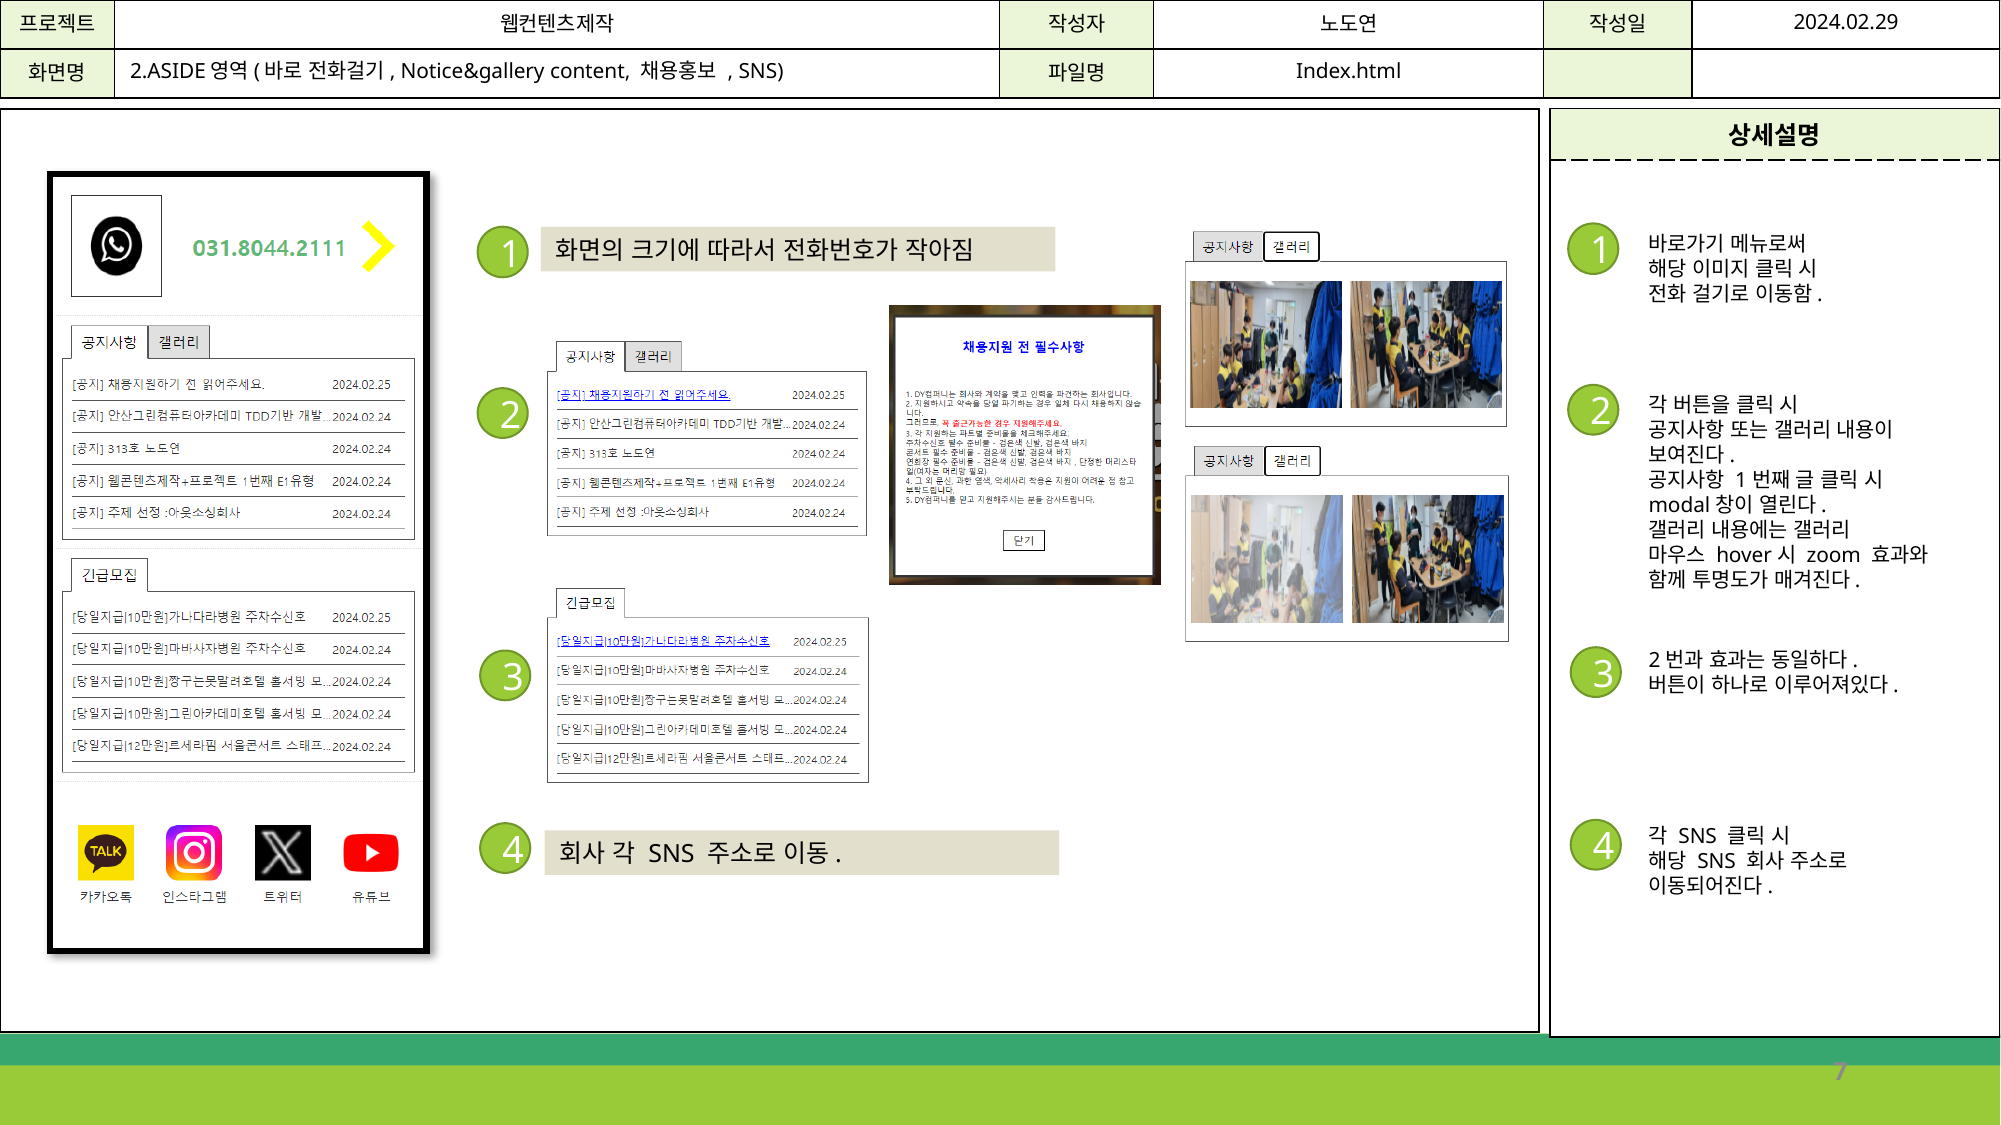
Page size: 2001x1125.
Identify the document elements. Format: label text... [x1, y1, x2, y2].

text_box 2 [1567, 383, 1620, 436]
slide_number 7 [1412, 1042, 1863, 1103]
text_box 2번과 효과는 동일하다. 버튼이 하나로 이루어져있다. [1633, 638, 1965, 704]
text_box 3 [479, 649, 532, 702]
text_box 각 SNS 클릭 시 해당 SNS 회사 주소로 이동되어진다. [1633, 815, 1965, 905]
picture [540, 335, 870, 541]
text_box 1 [1567, 222, 1620, 275]
picture [889, 305, 1161, 585]
text_box 2.ASIDE영역(바로 전화걸기, Notice&gallery content, 채용홍보 , SNS) [115, 49, 1000, 90]
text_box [1180, 226, 1511, 645]
picture [53, 177, 424, 948]
text_box 바로가기 메뉴로써 해당 이미지 클릭 시 전화 걸기로 이동함. [1633, 223, 1965, 314]
text_box 각 버튼을 클릭 시 공지사항 또는 갤러리 내용이 보여진다. 공지사항 1번째 글 클릭 시 modal창이 열린다. 갤러리 내용에는 갤러리 마우스 hover시 zoom 효과와 함께 투명도가 매겨진다. [1633, 384, 1965, 600]
text_box 회사 각 SNS 주소로 이동. [544, 830, 1060, 875]
text_box 4 [1569, 818, 1622, 871]
picture [540, 584, 871, 786]
text_box 화면의 크기에 따라서 전화번호가 작아짐 [540, 226, 1056, 272]
text_box 4 [479, 822, 532, 874]
text_box 3 [1569, 646, 1622, 699]
text_box 2 [476, 387, 529, 439]
text_box 1 [476, 225, 529, 279]
